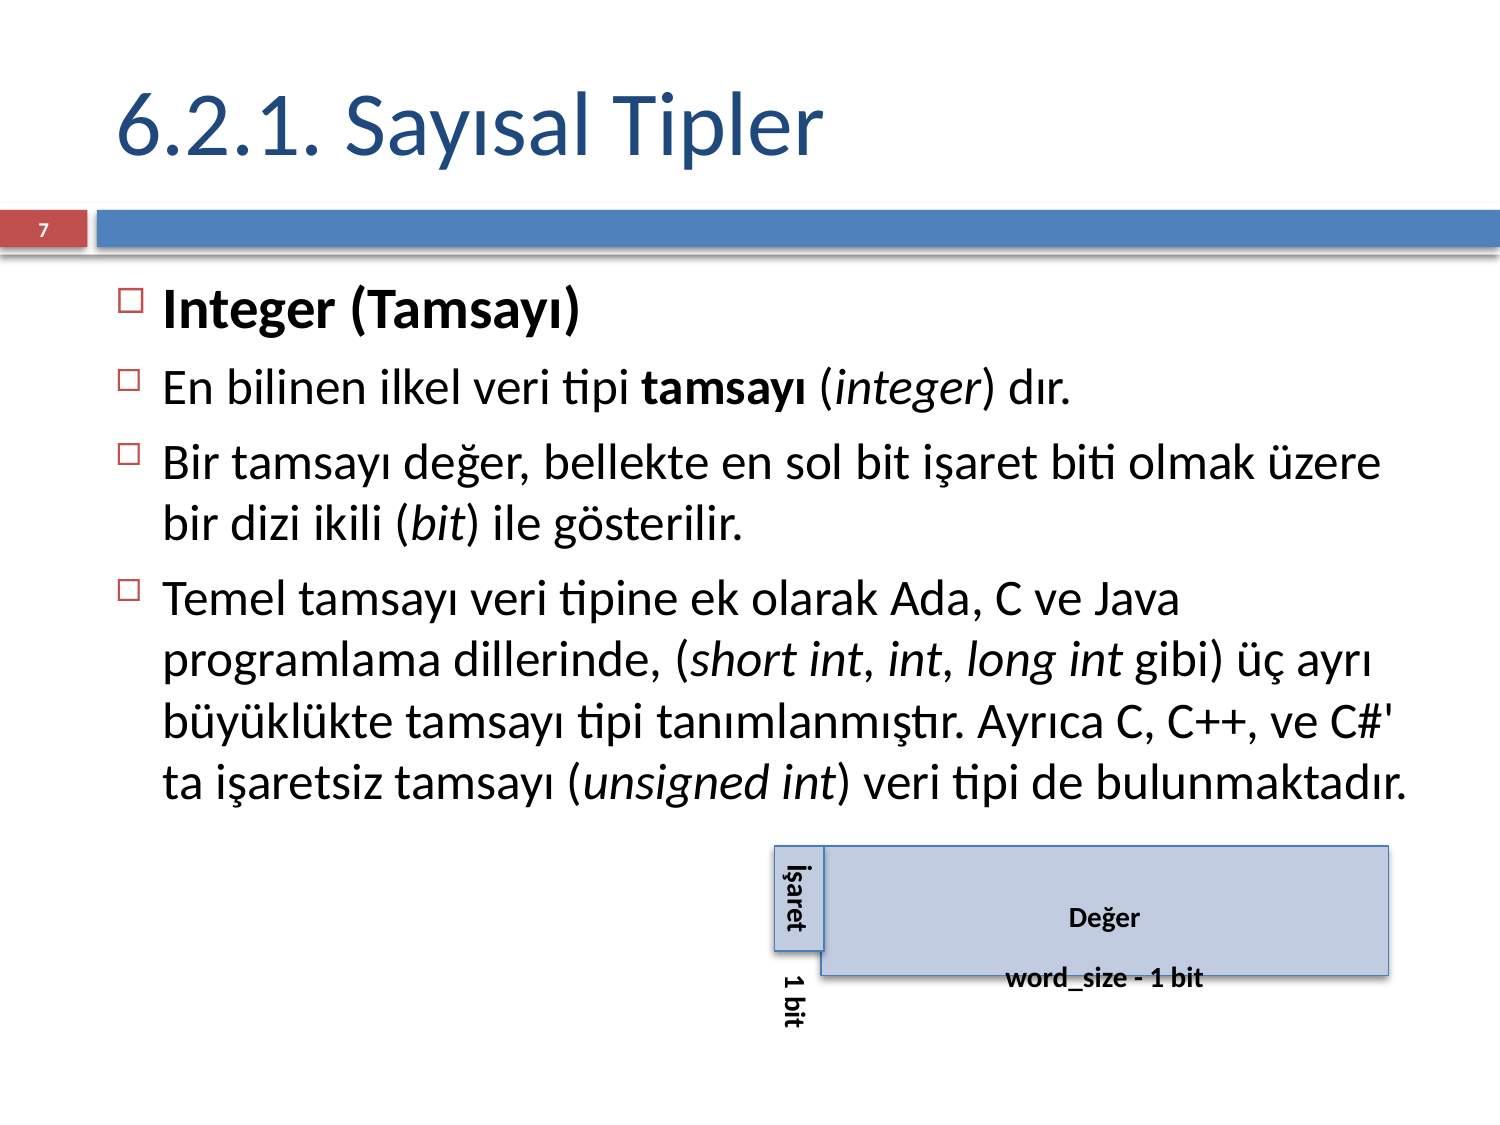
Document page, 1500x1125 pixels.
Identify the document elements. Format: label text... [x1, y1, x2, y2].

text_box Integer (Tamsayı) En bilinen ilkel veri tipi tamsayı (integer) dır. Bir tamsayı değer, bellekte en sol bit işaret biti olmak üzere bir dizi ikili (bit) ile gösterilir. Temel tamsayı veri tipine ek olarak Ada, C ve Java programlama dillerinde, (short int, int, long int gibi) üç ayrı büyüklükte tamsayı tipi tanımlanmıştır. Ayrıca C, C++, ve C#' ta işaretsiz tamsayı (unsigned int) veri tipi de bulunmaktadır. [100, 262, 1438, 867]
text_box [771, 845, 1389, 1055]
text_box 7 [0, 208, 88, 249]
text_box 6.2.1. Sayısal Tipler [100, 37, 1438, 200]
